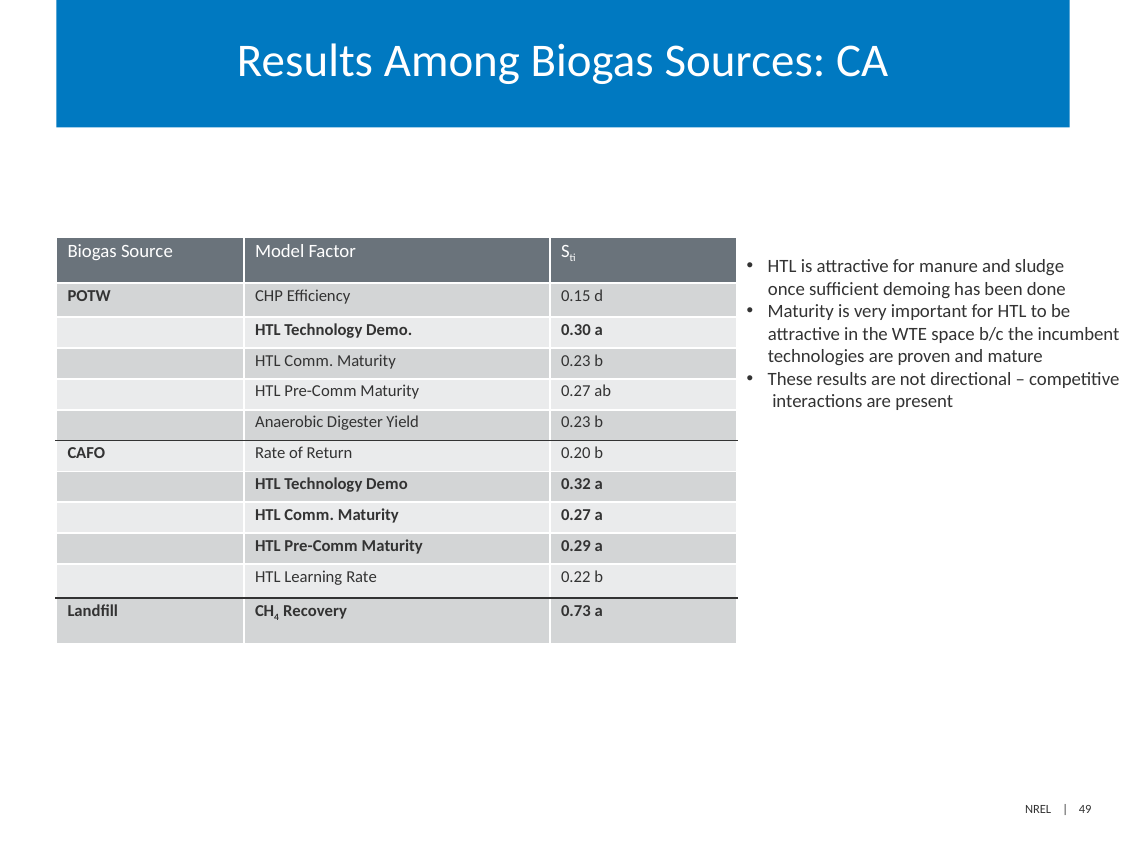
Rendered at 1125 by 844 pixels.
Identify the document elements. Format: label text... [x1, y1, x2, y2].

table_cell [57, 349, 243, 378]
table_cell CHP Efficiency [245, 284, 549, 316]
table_header Sti [551, 238, 736, 282]
table_cell 0.15 d [551, 284, 731, 316]
table_cell [57, 318, 243, 347]
table_cell HTL Technology Demo [245, 472, 549, 501]
table_cell 0.22 b [551, 565, 736, 597]
table_cell 0.29 a [551, 534, 736, 563]
table_cell HTL Comm. Maturity [245, 503, 549, 532]
table_cell HTL Learning Rate [245, 565, 549, 597]
text_box HTL is attractive for manure and sludge once sufficient demoing has been done Maturity is very important for HTL to be attractive in the WTE space b/c the incumbent technologies are proven and mature These results are not directional – competitive interactions are present [731, 246, 1125, 442]
table_cell 0.30 a [551, 318, 731, 347]
table_cell HTL Comm. Maturity [245, 349, 549, 378]
table_cell 0.73 a [551, 599, 736, 643]
table_cell CH4 Recovery [245, 599, 549, 643]
table_cell [57, 534, 243, 563]
title Results Among Biogas Sources: CA [56, 0, 1070, 128]
table_cell [57, 411, 243, 440]
table_cell Anaerobic Digester Yield [245, 411, 549, 440]
table_header Biogas Source [57, 238, 243, 282]
table_cell HTL Pre-Comm Maturity [245, 380, 549, 409]
table_cell 0.23 b [551, 411, 731, 440]
table_cell Rate of Return [245, 441, 549, 471]
table_cell 0.27 ab [551, 380, 731, 409]
table_cell 0.23 b [551, 349, 731, 378]
table_cell 0.27 a [551, 503, 736, 532]
table_cell HTL Pre-Comm Maturity [245, 534, 549, 563]
table_cell 0.20 b [551, 441, 736, 471]
table_cell [57, 503, 243, 532]
table_cell 0.32 a [551, 472, 736, 501]
table_cell HTL Technology Demo. [245, 318, 549, 347]
table_cell [57, 565, 243, 597]
table_cell CAFO [57, 441, 243, 471]
table_cell [57, 380, 243, 409]
table_cell Landfill [57, 599, 243, 643]
table_cell POTW [57, 284, 243, 316]
table_header Model Factor [245, 238, 549, 282]
table_cell [57, 472, 243, 501]
